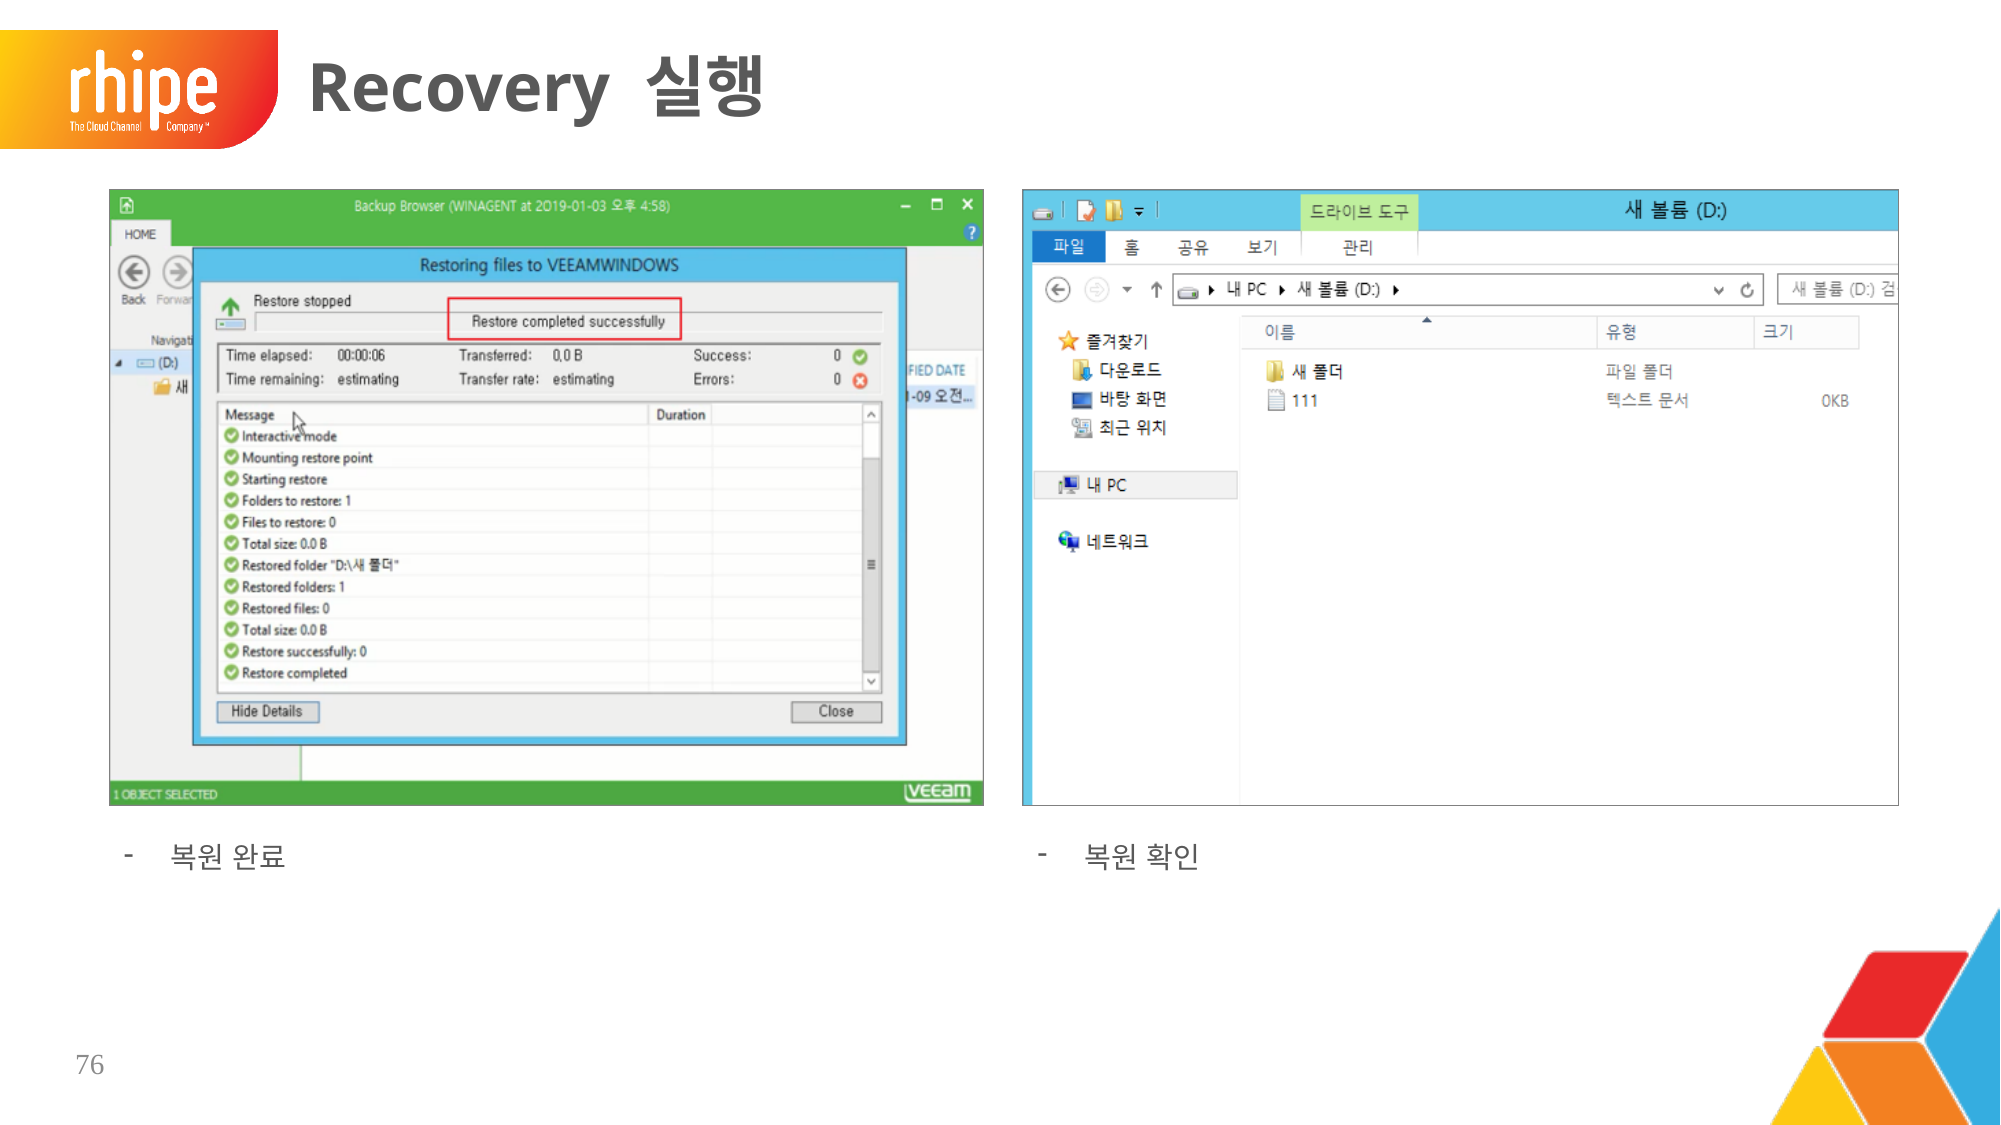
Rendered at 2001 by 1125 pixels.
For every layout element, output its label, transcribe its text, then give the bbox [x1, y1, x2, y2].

title Recovery 실행 [292, 31, 1944, 150]
picture [0, 0, 2000, 1125]
slide_number 76 [25, 1033, 155, 1093]
text_box 복원 완료 [109, 832, 955, 883]
text_box 복원 확인 [1022, 831, 1898, 882]
